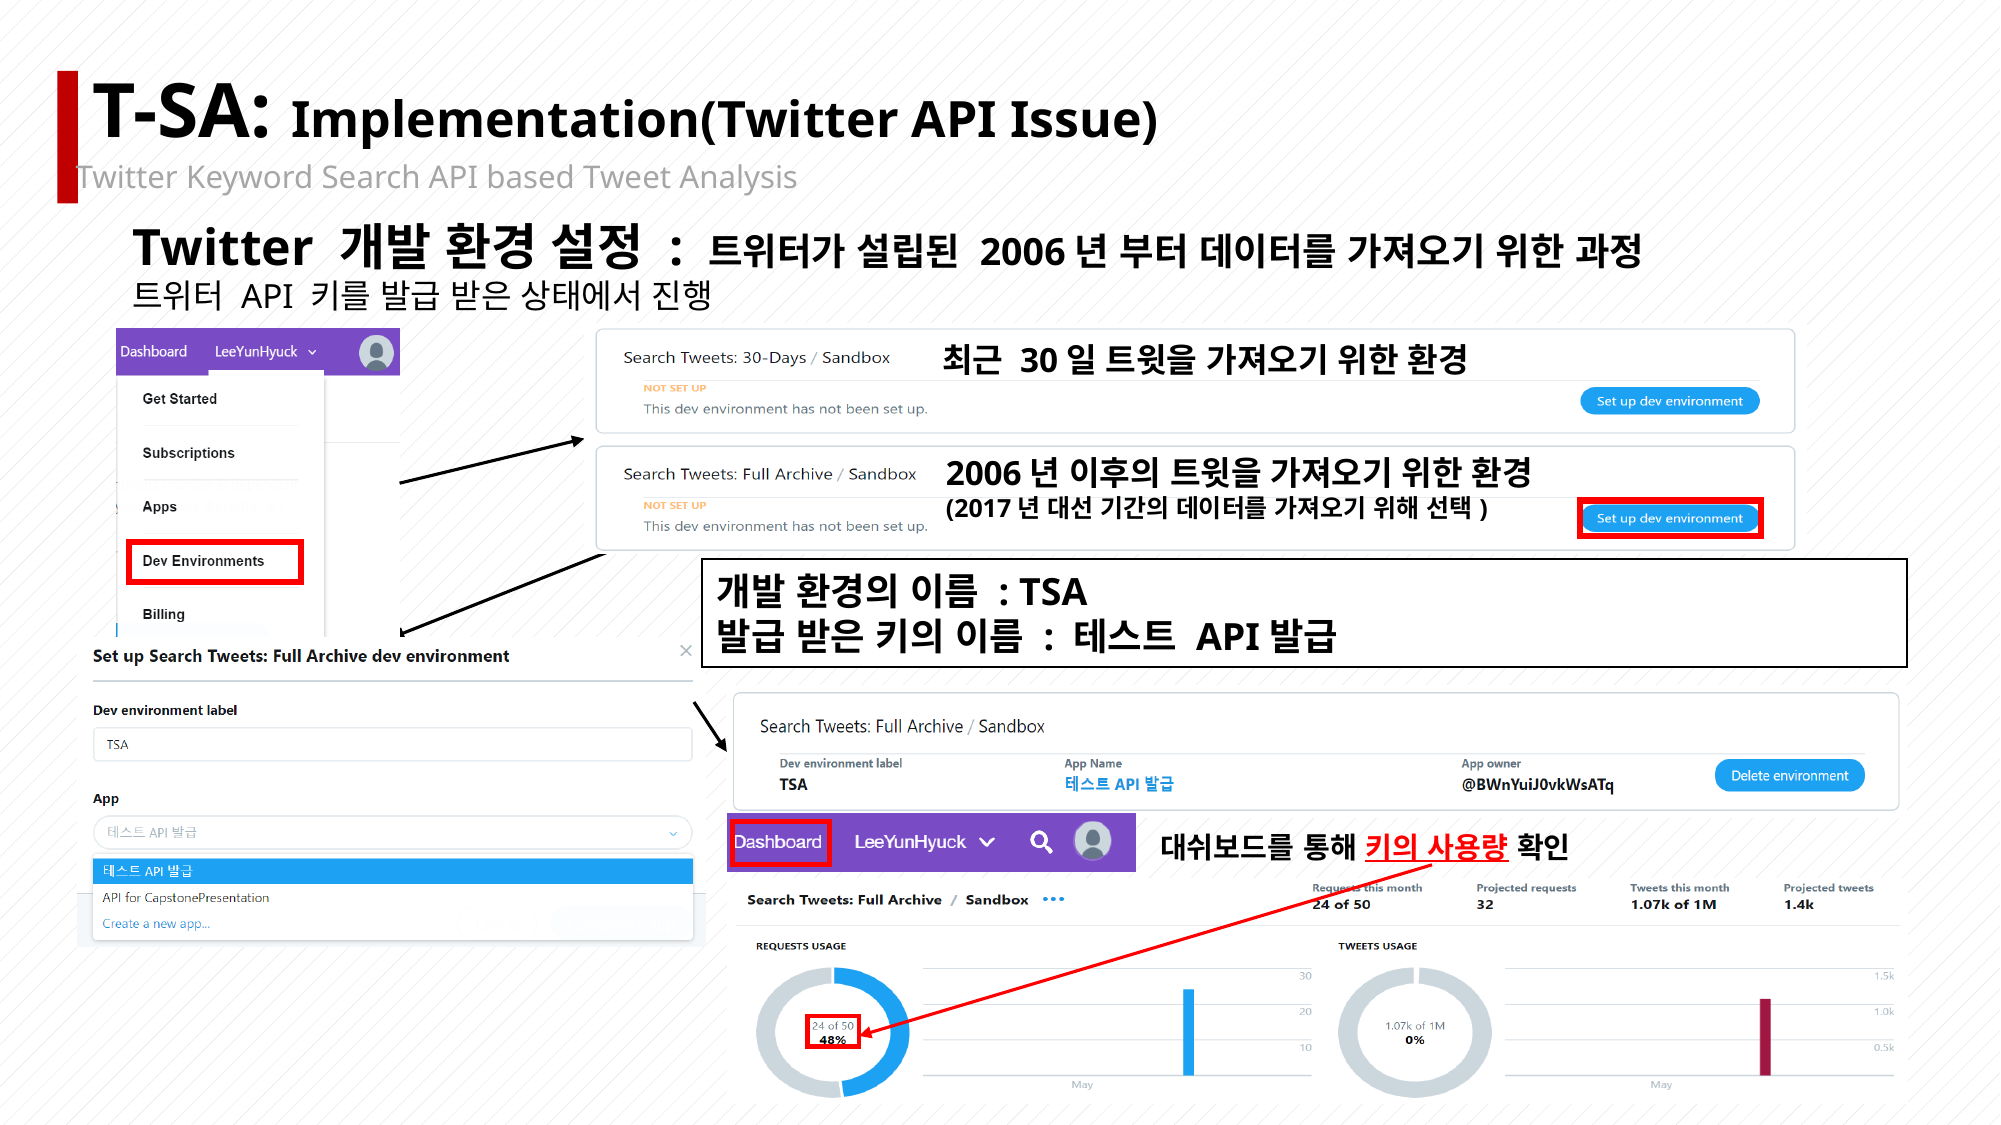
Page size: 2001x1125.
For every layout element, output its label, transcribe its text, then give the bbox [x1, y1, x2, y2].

picture [727, 878, 1908, 1104]
text_box Twitter Keyword Search API based Tweet Analysis [60, 150, 814, 203]
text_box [400, 527, 671, 637]
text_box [693, 702, 727, 752]
picture [726, 685, 1907, 872]
text_box T-SA: Implementation(Twitter API Issue) [77, 54, 1231, 160]
picture [77, 637, 706, 947]
text_box Twitter 개발 환경 설정 : 트위터가 설립된 2006년 부터 데이터를 가져오기 위한 과정 트위터 API 키를 발급 받은 상태에서 진행 [117, 207, 1674, 323]
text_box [115, 328, 400, 637]
text_box 대쉬보드를 통해 키의 사용량 확인 [1145, 821, 1586, 872]
text_box [56, 70, 79, 204]
text_box 개발 환경의 이름 : TSA 발급 받은 키의 이름 : 테스트 API발급 [701, 558, 1908, 668]
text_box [858, 864, 1432, 1036]
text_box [399, 438, 584, 484]
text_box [584, 323, 1807, 555]
